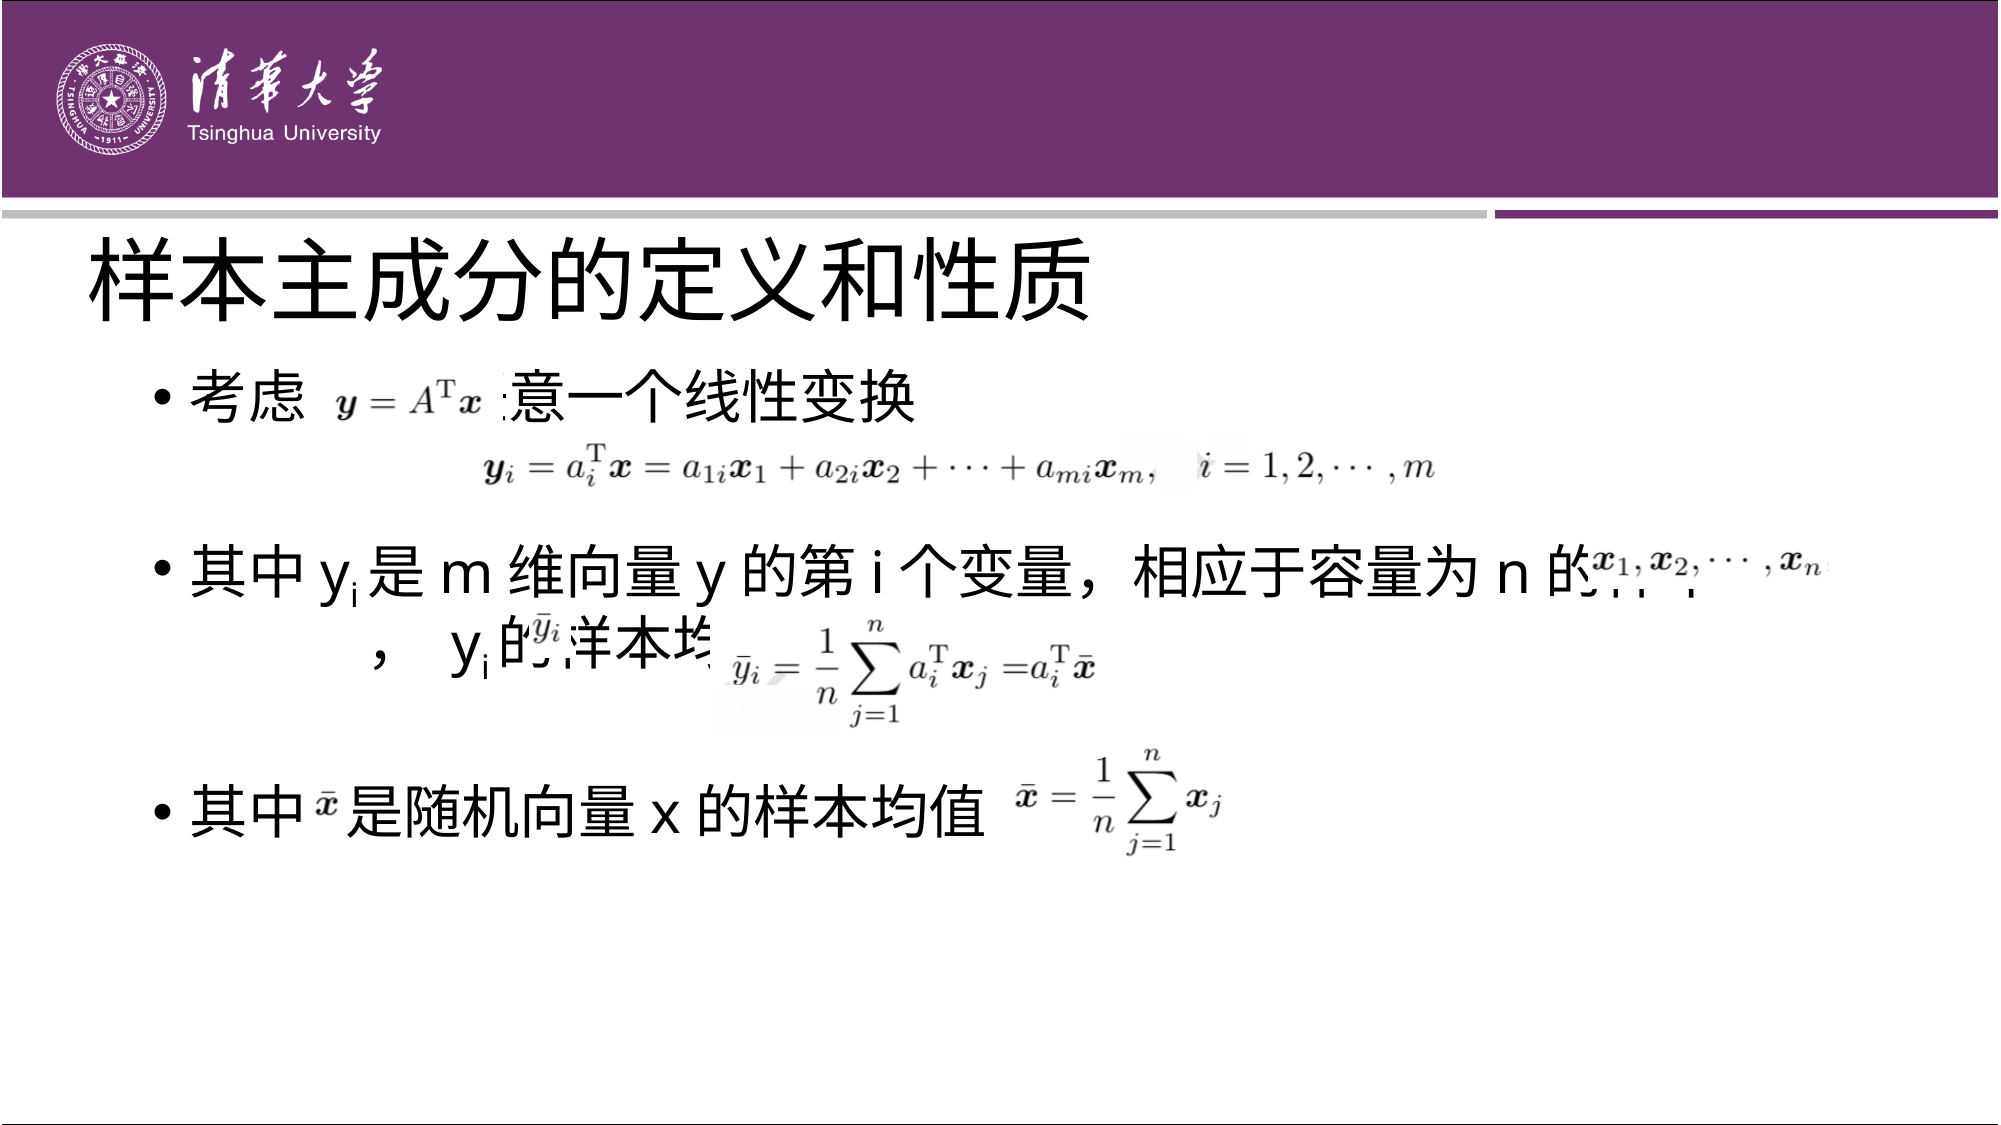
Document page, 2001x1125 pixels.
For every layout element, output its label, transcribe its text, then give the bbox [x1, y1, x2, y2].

title 样本主成分的定义和性质 [71, 176, 1796, 394]
picture [2, 0, 1998, 1125]
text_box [480, 433, 1443, 494]
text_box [710, 615, 1123, 735]
list 考虑 的任意一个线性变换 其中yi是m维向量y的第i个变量，相应于容量为n的样本 ， yi的样本均值 为 其中 是随机向量x的样本均值 [137, 361, 1907, 1075]
